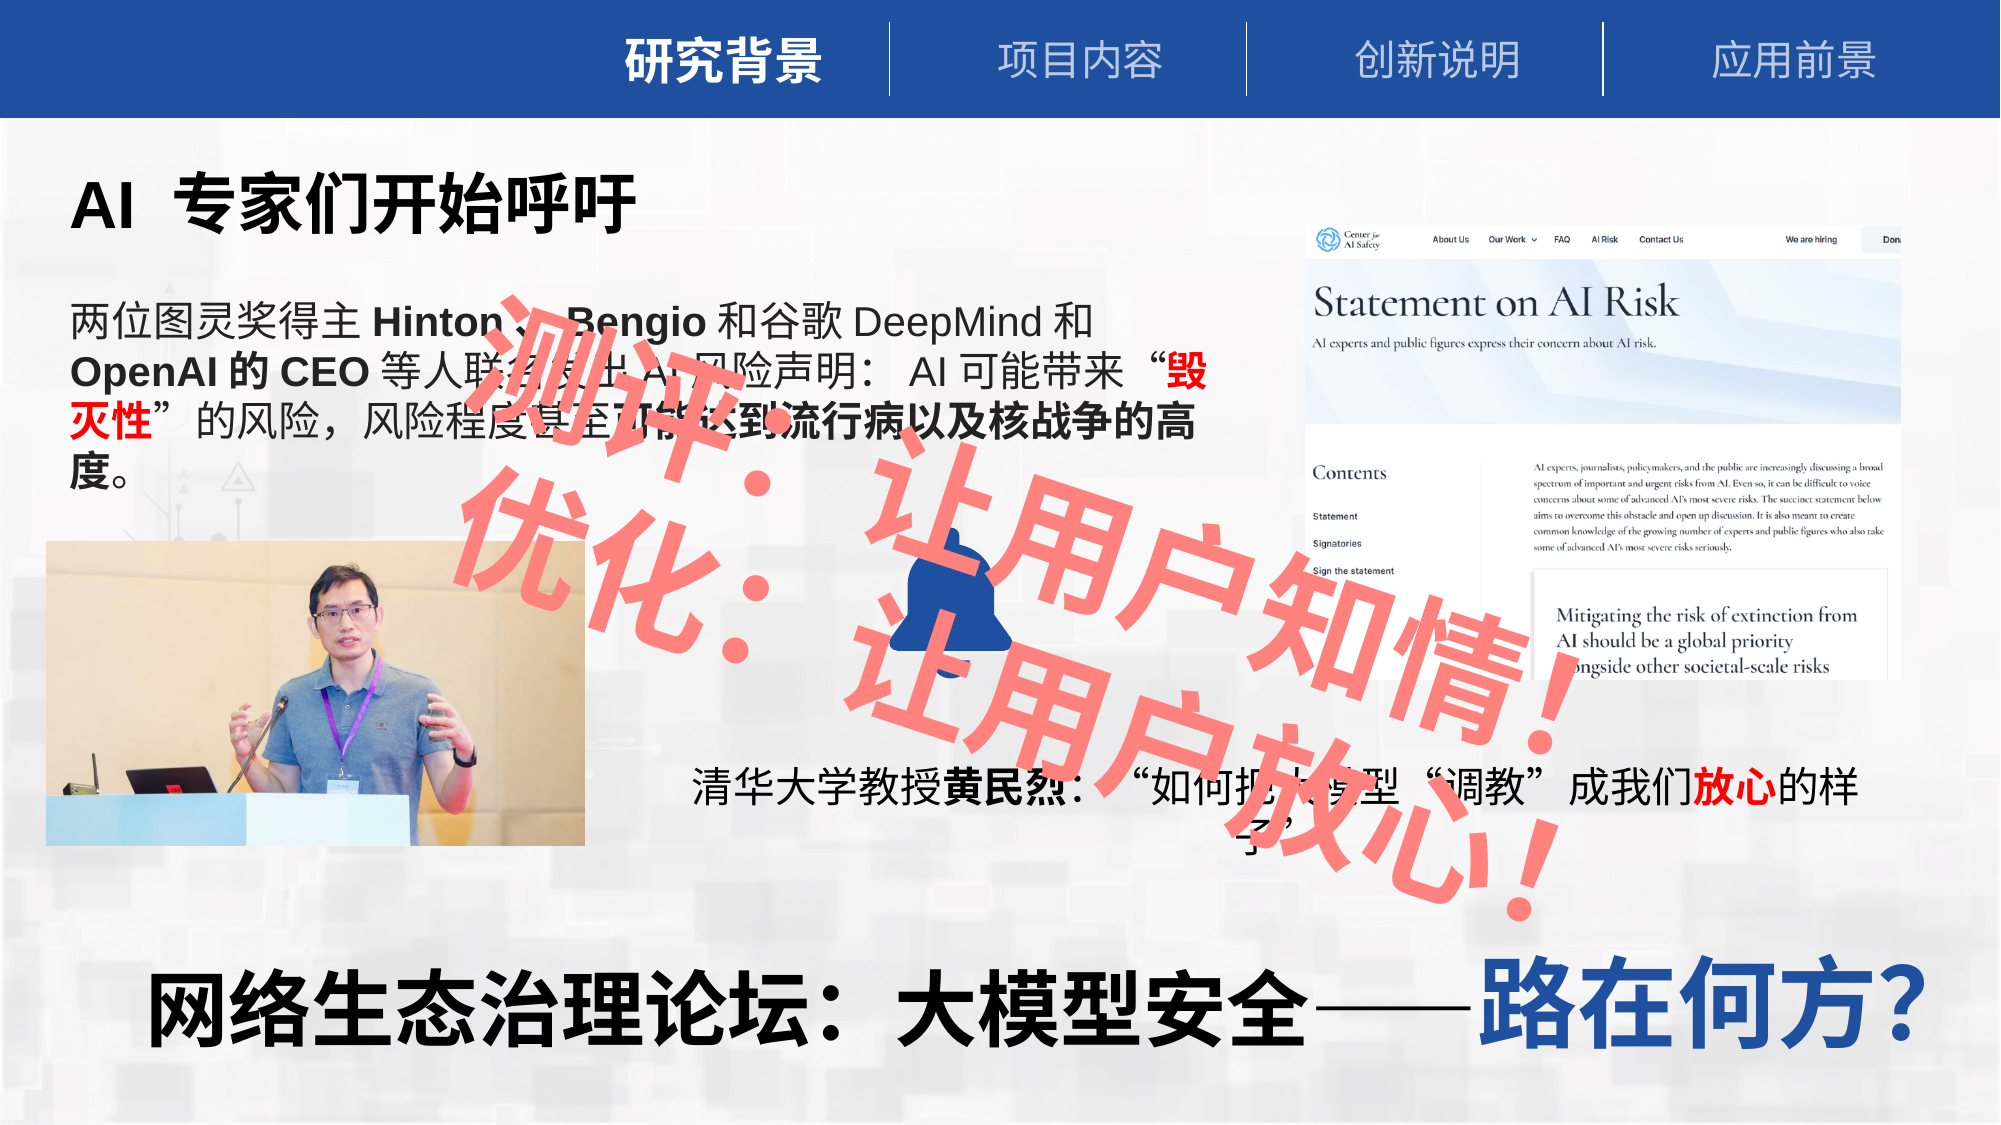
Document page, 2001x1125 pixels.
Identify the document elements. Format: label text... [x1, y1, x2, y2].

text_box [0, 0, 2000, 119]
text_box AI 专家们开始呼吁 [55, 154, 677, 250]
text_box 两位图灵奖得主Hinton、Bengio和谷歌DeepMind和OpenAI的CEO等人联名发出AI风险声明：AI可能带来“毁灭性”的风险，风险程度甚至可能达到流行病以及核战争的高度。 [584, 286, 1247, 502]
picture [0, 0, 2001, 1125]
text_box 网络生态治理论坛：大模型安全——路在何方？ [130, 933, 1895, 1069]
text_box 清华大学教授黄民烈：“如何把大模型“调教”成我们放心的样子” [650, 753, 1242, 869]
text_box 测评：让用户知情！ 优化：让用户放心！ [363, 246, 1720, 992]
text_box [532, 7, 1960, 111]
text_box 两位图灵奖得主Hinton、Bengio和谷歌DeepMind和OpenAI的CEO等人联名发出AI风险声明：AI可能带来“毁灭性”的风险，风险程度甚至可能达到流行病以及核战争的高度。 [54, 286, 447, 502]
text_box 清华大学教授黄民烈：“如何把大模型“调教”成我们放心的样子” [1658, 753, 1902, 869]
